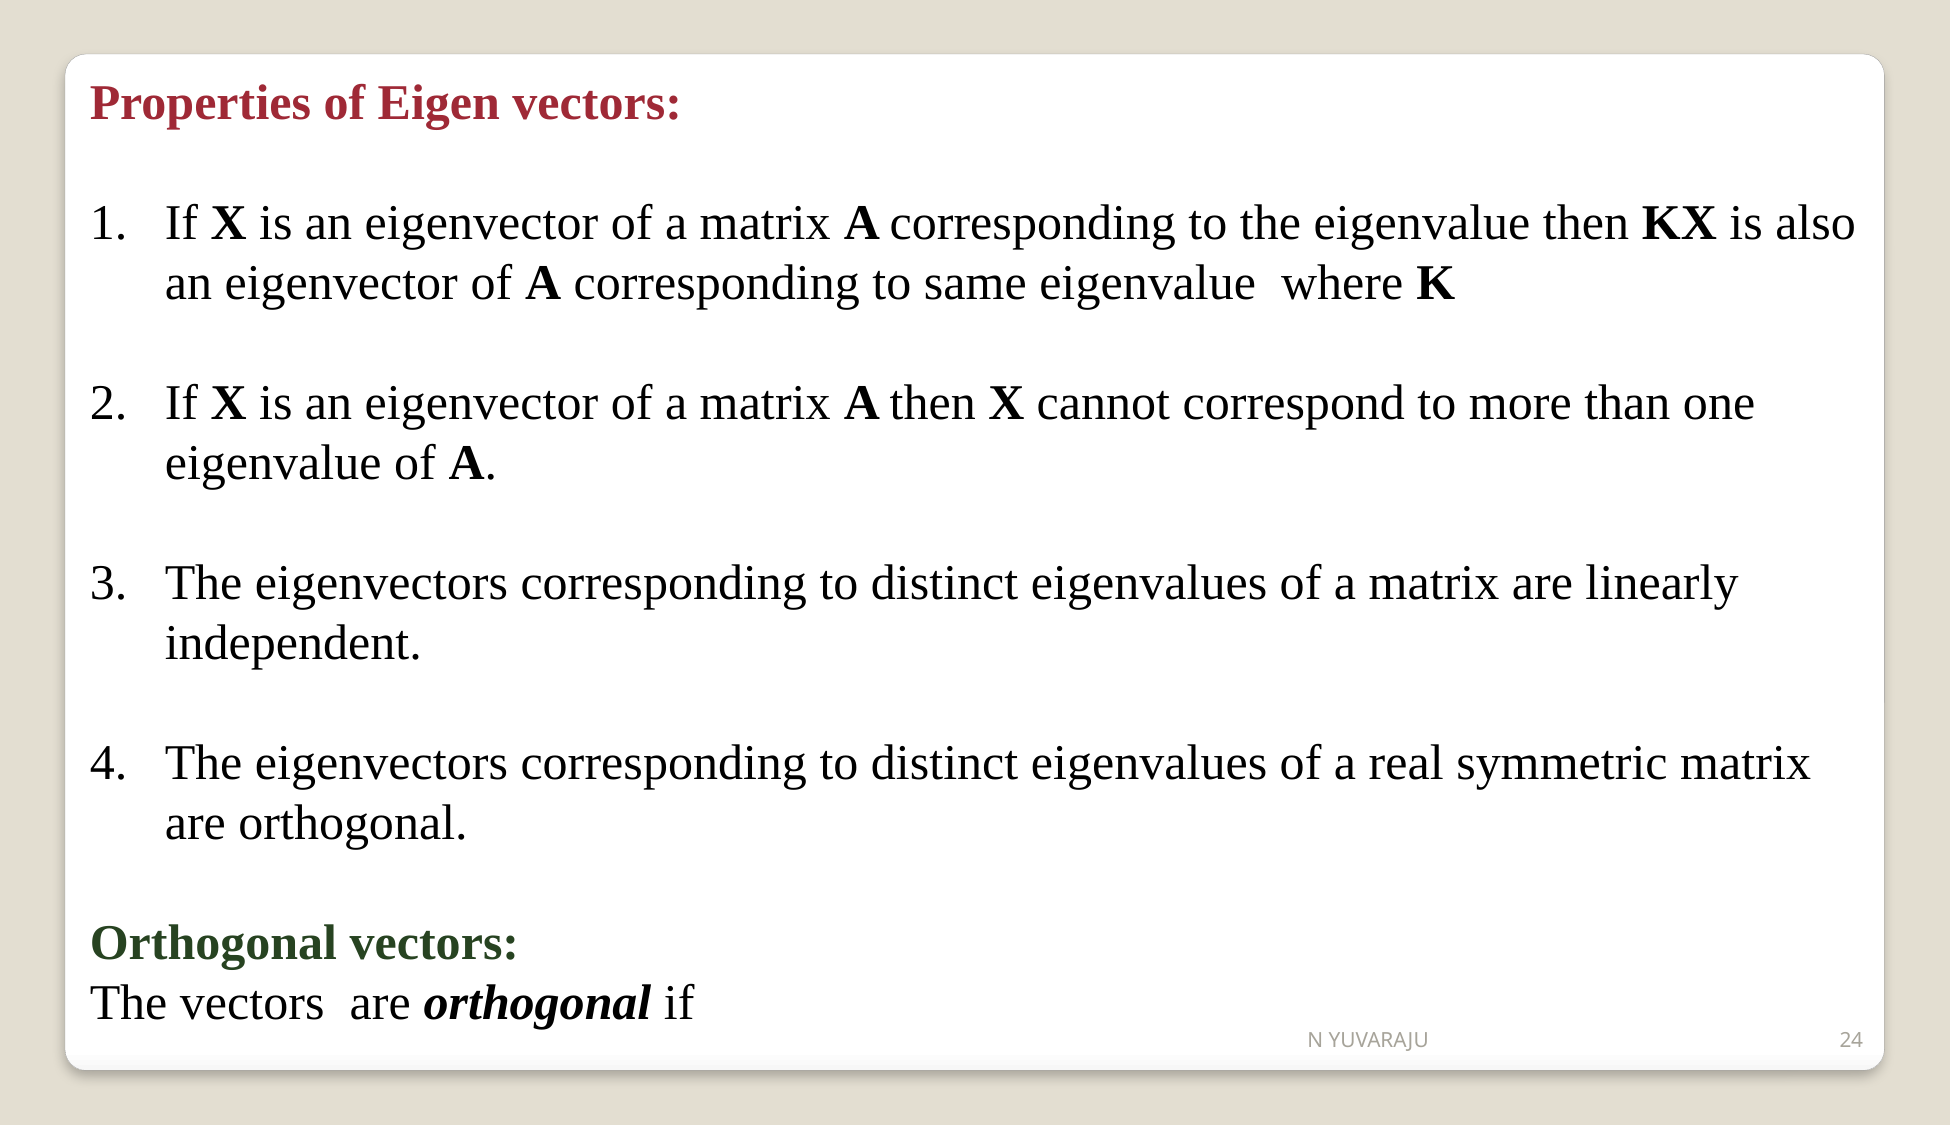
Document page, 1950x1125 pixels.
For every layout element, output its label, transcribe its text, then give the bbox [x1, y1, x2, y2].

footer N YUVARAJU [1292, 1002, 1781, 1063]
slide_number 24 [1781, 1002, 1878, 1063]
